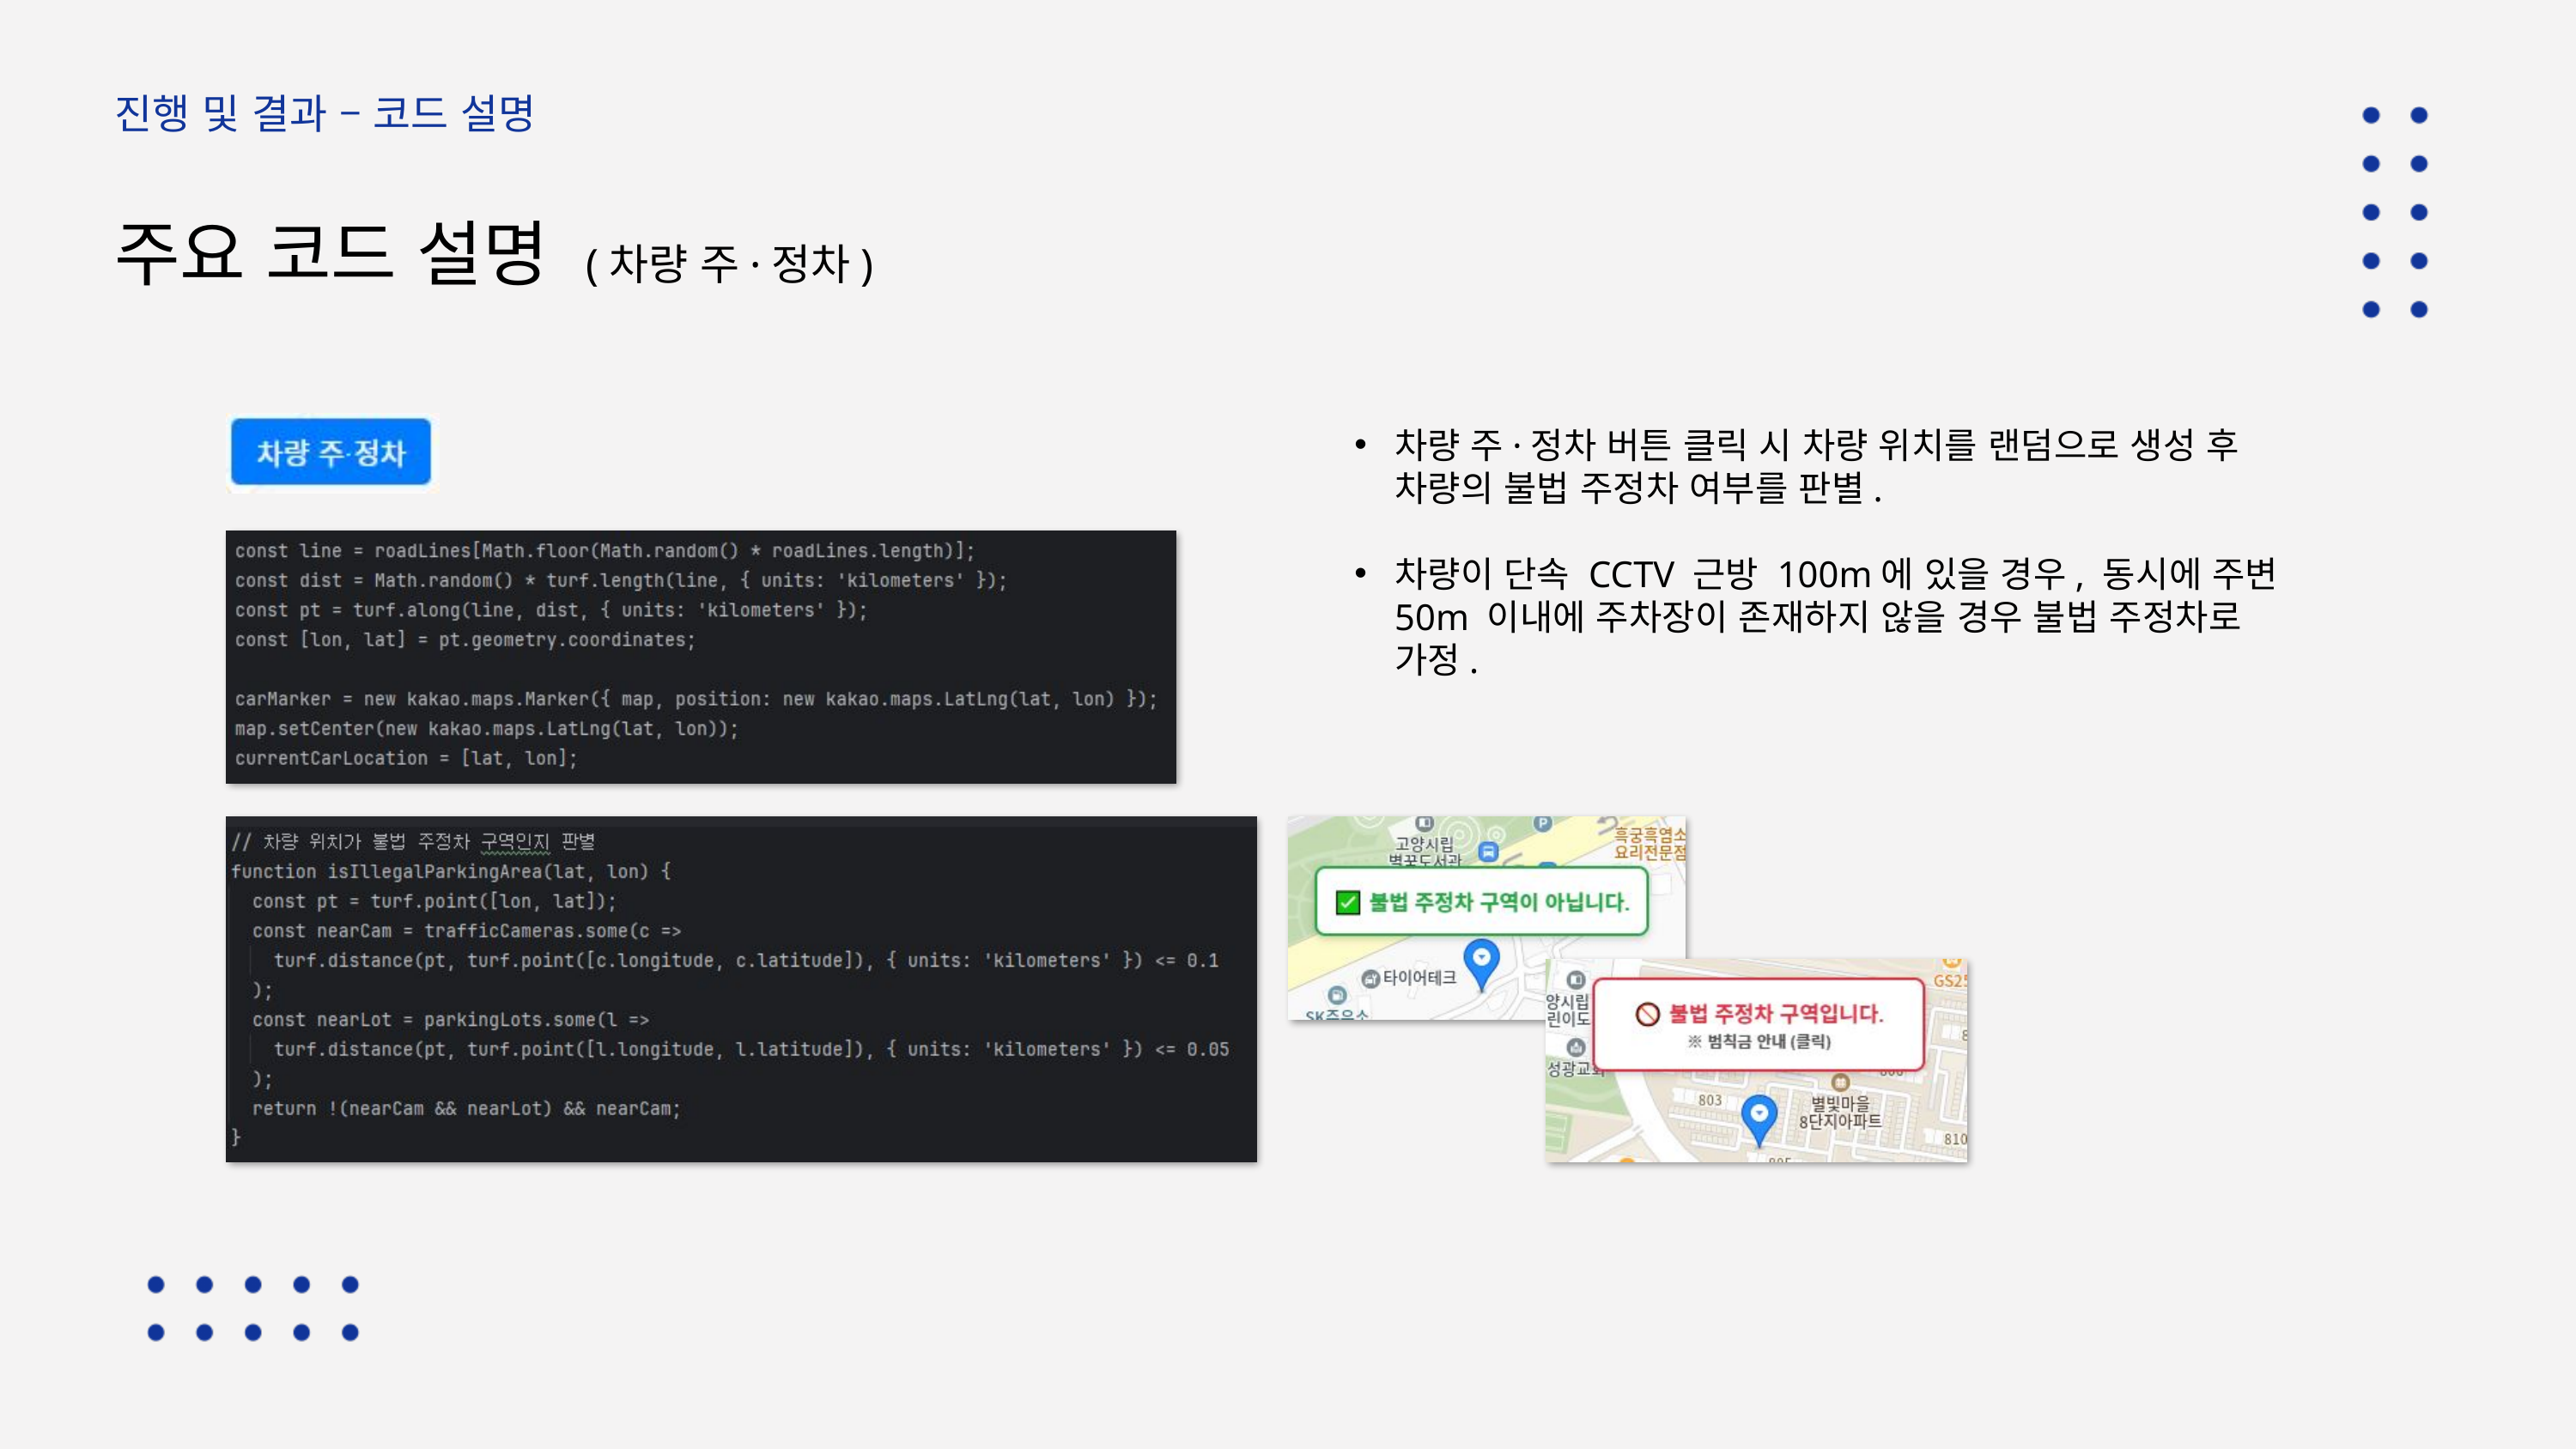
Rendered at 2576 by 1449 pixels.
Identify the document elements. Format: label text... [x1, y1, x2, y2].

picture [148, 1201, 360, 1416]
text_box 차량 주·정차 버튼 클릭 시 차량 위치를 랜덤으로 생성 후 차량의 불법 주정차 여부를 판별. 차량이 단속 CCTV 근방 100m에 있을 경우, 동시에 주변 50m 이내에 주차장이 존재하지 않을 경우 불법 주정차로 가정. [1341, 416, 2292, 687]
text_box 진행 및 결과 – 코드 설명 주요 코드 설명 (차량 주·정차) [114, 80, 1043, 138]
picture [2360, 106, 2430, 321]
picture [225, 530, 1176, 784]
picture [225, 413, 440, 494]
picture [1287, 816, 1967, 1162]
picture [225, 816, 1257, 1162]
